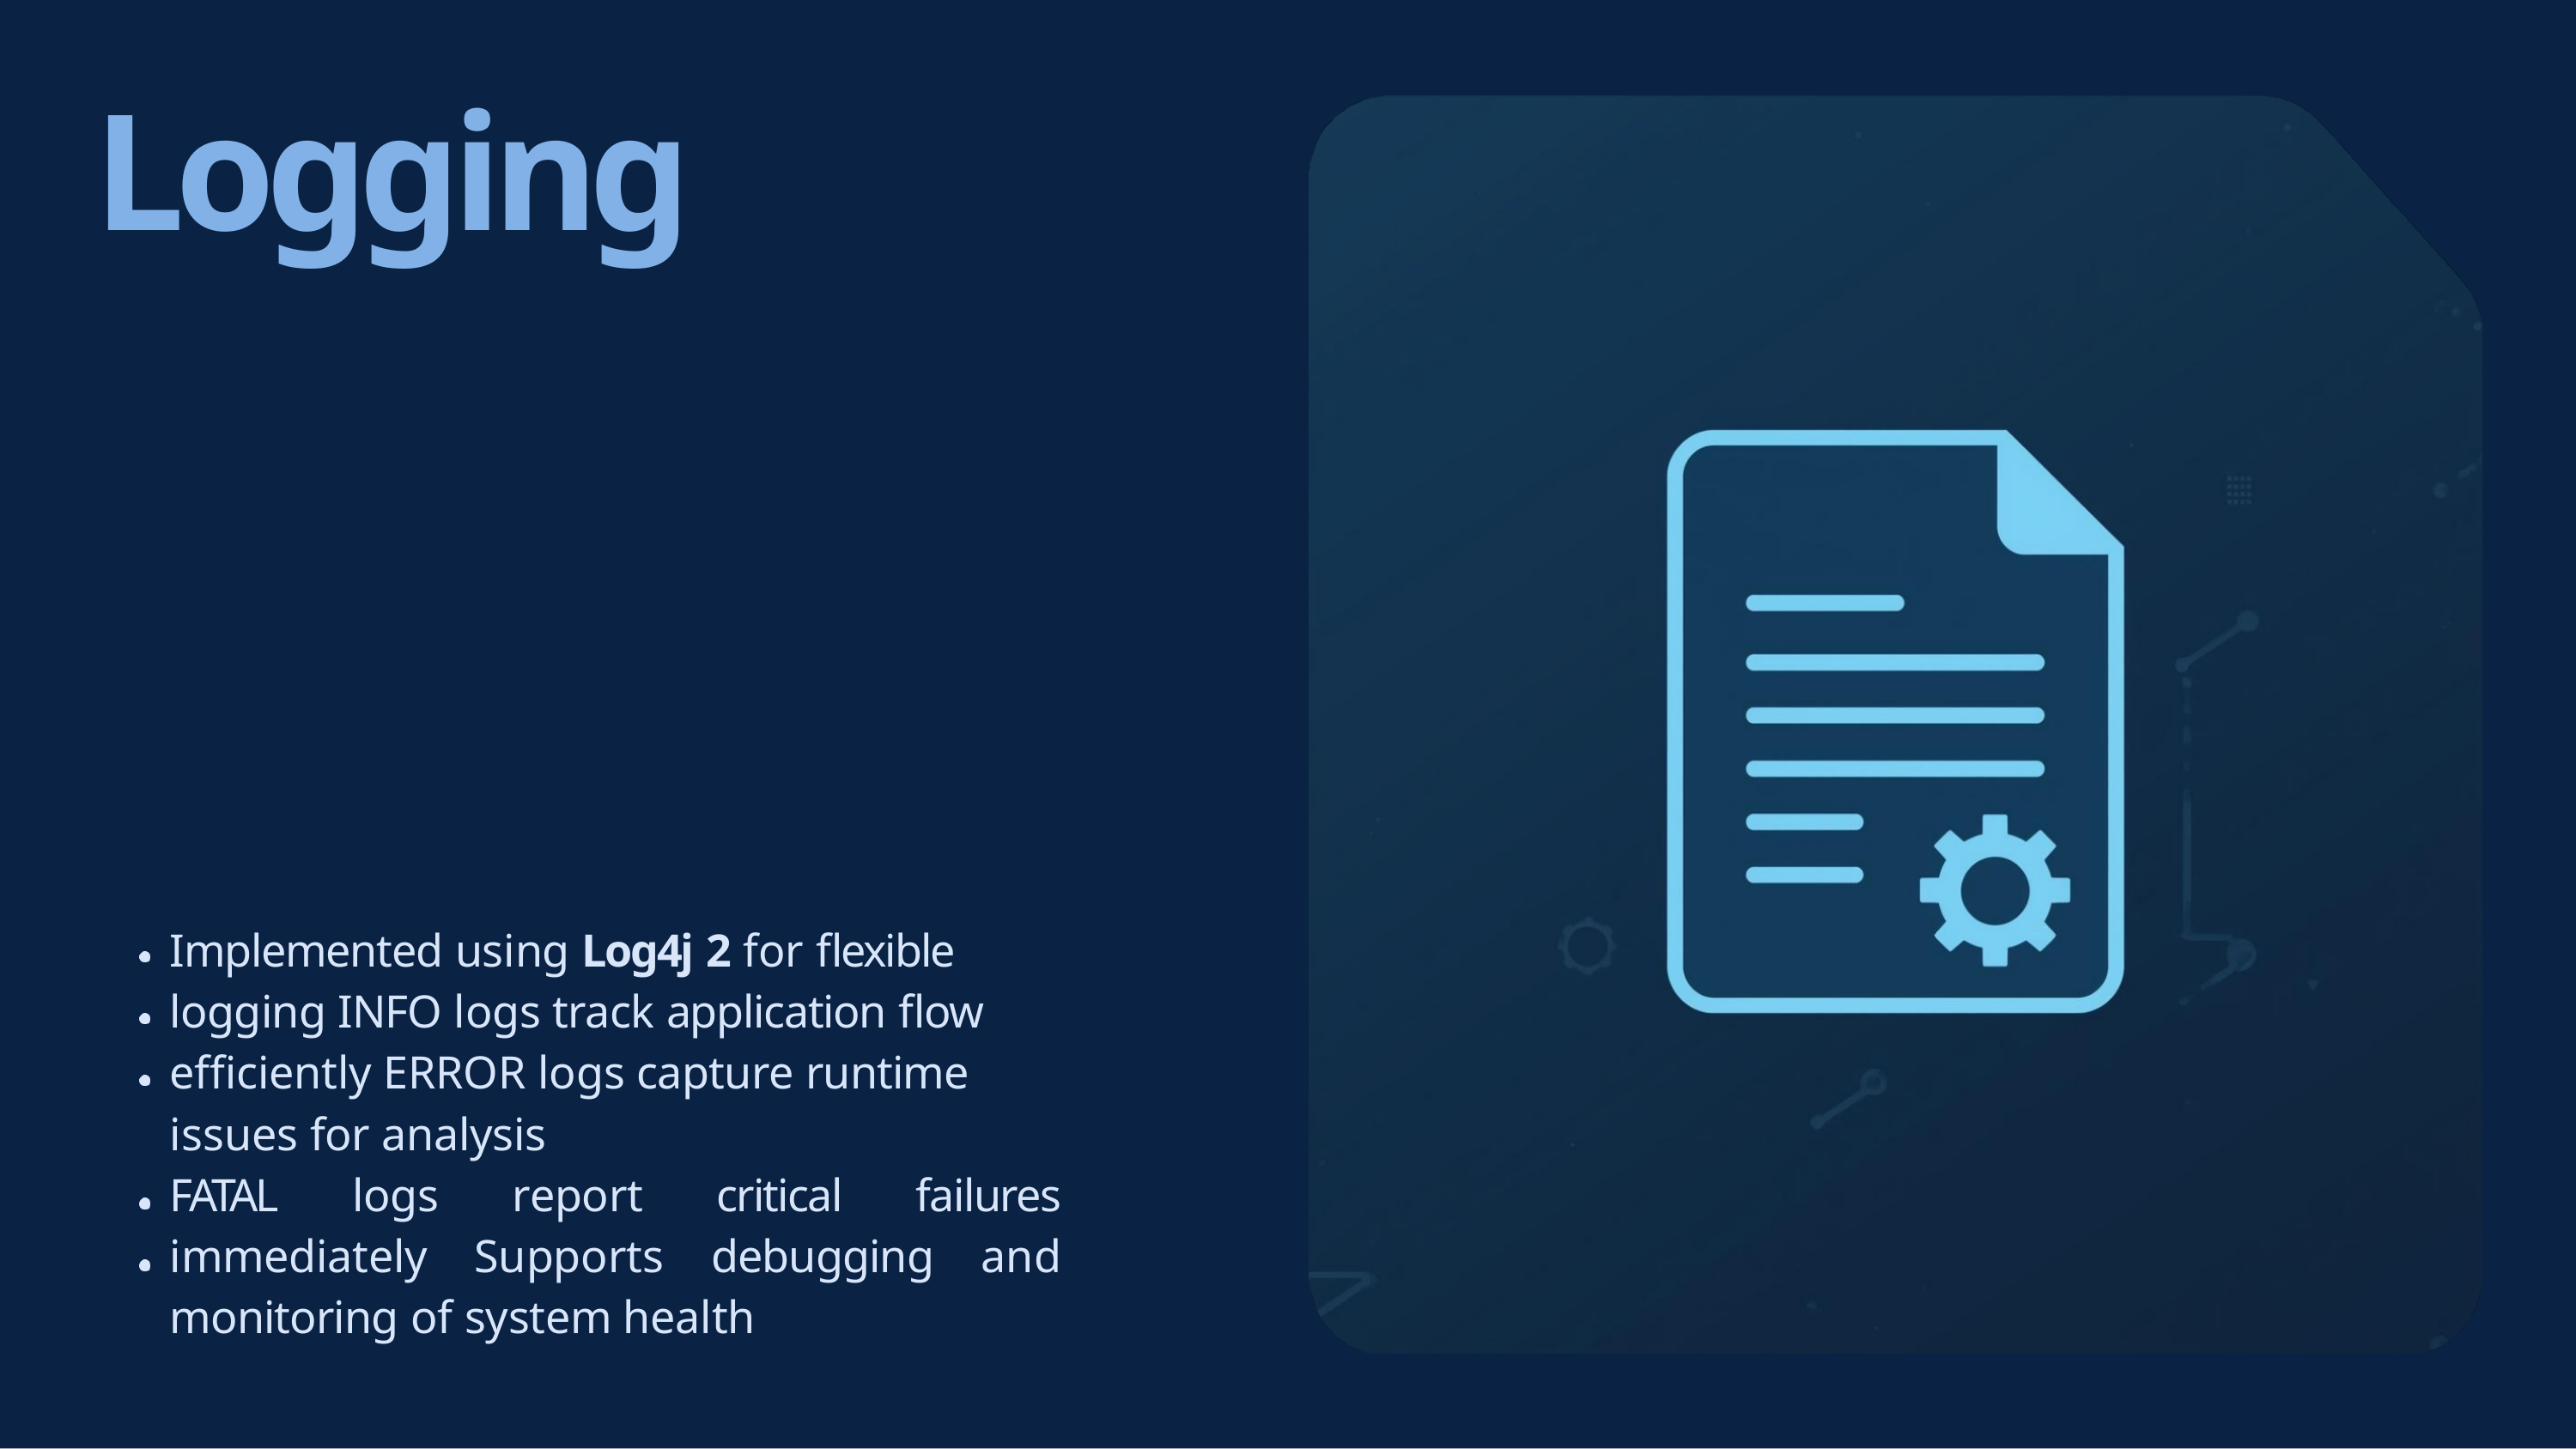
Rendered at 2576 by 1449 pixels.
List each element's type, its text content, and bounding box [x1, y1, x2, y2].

picture [139, 1197, 151, 1210]
picture [139, 1259, 151, 1271]
title Logging [92, 68, 1812, 312]
text_box Implemented using Log4j 2 for flexible logging INFO logs track application flow efficiently ERROR logs capture runtime issues for analysis FATAL logs report critical failures immediately Supports debugging and monitoring of system health [167, 912, 1063, 1343]
picture [1309, 94, 2482, 1354]
picture [139, 1012, 151, 1024]
picture [139, 1074, 151, 1086]
picture [139, 951, 151, 963]
